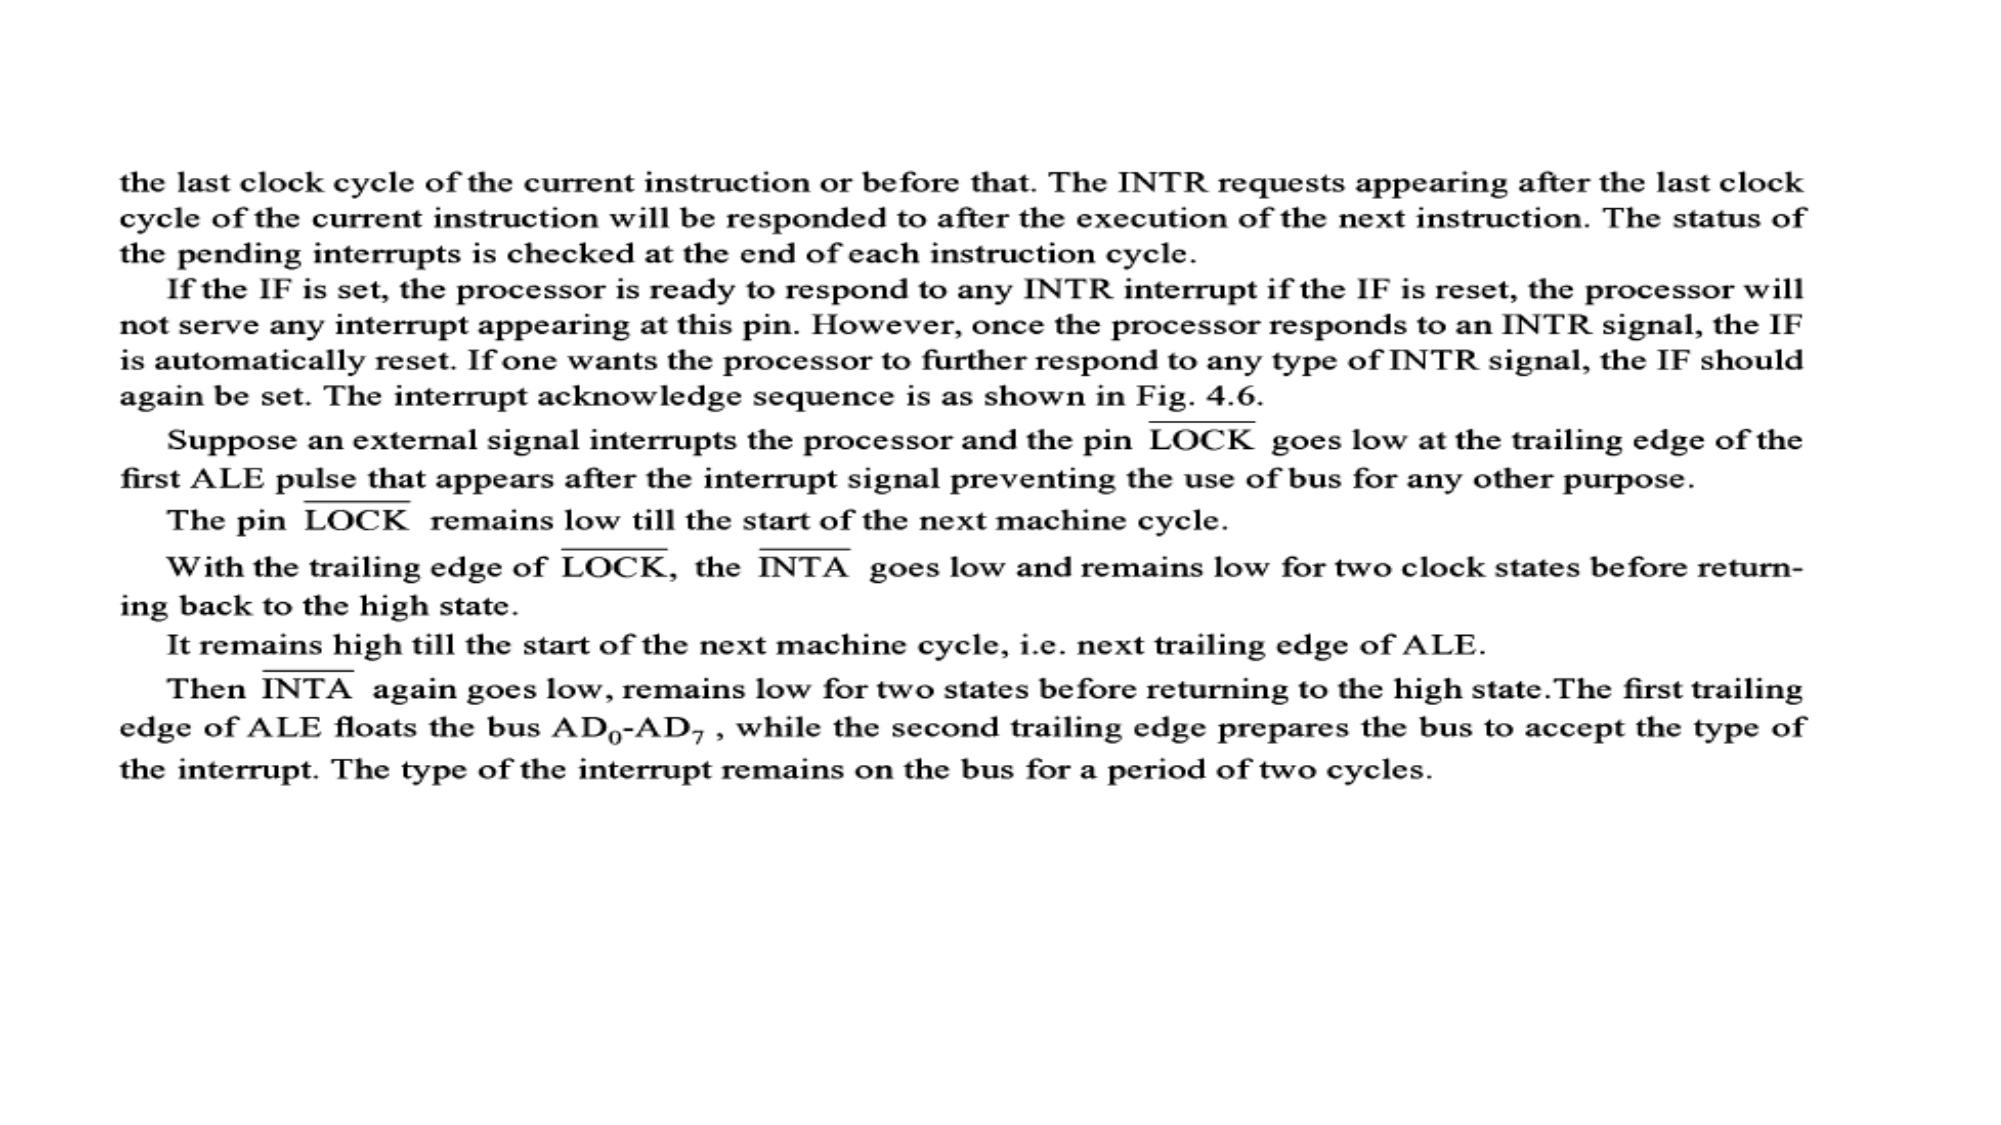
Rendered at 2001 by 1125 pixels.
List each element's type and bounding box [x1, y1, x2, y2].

picture [64, 149, 1866, 803]
